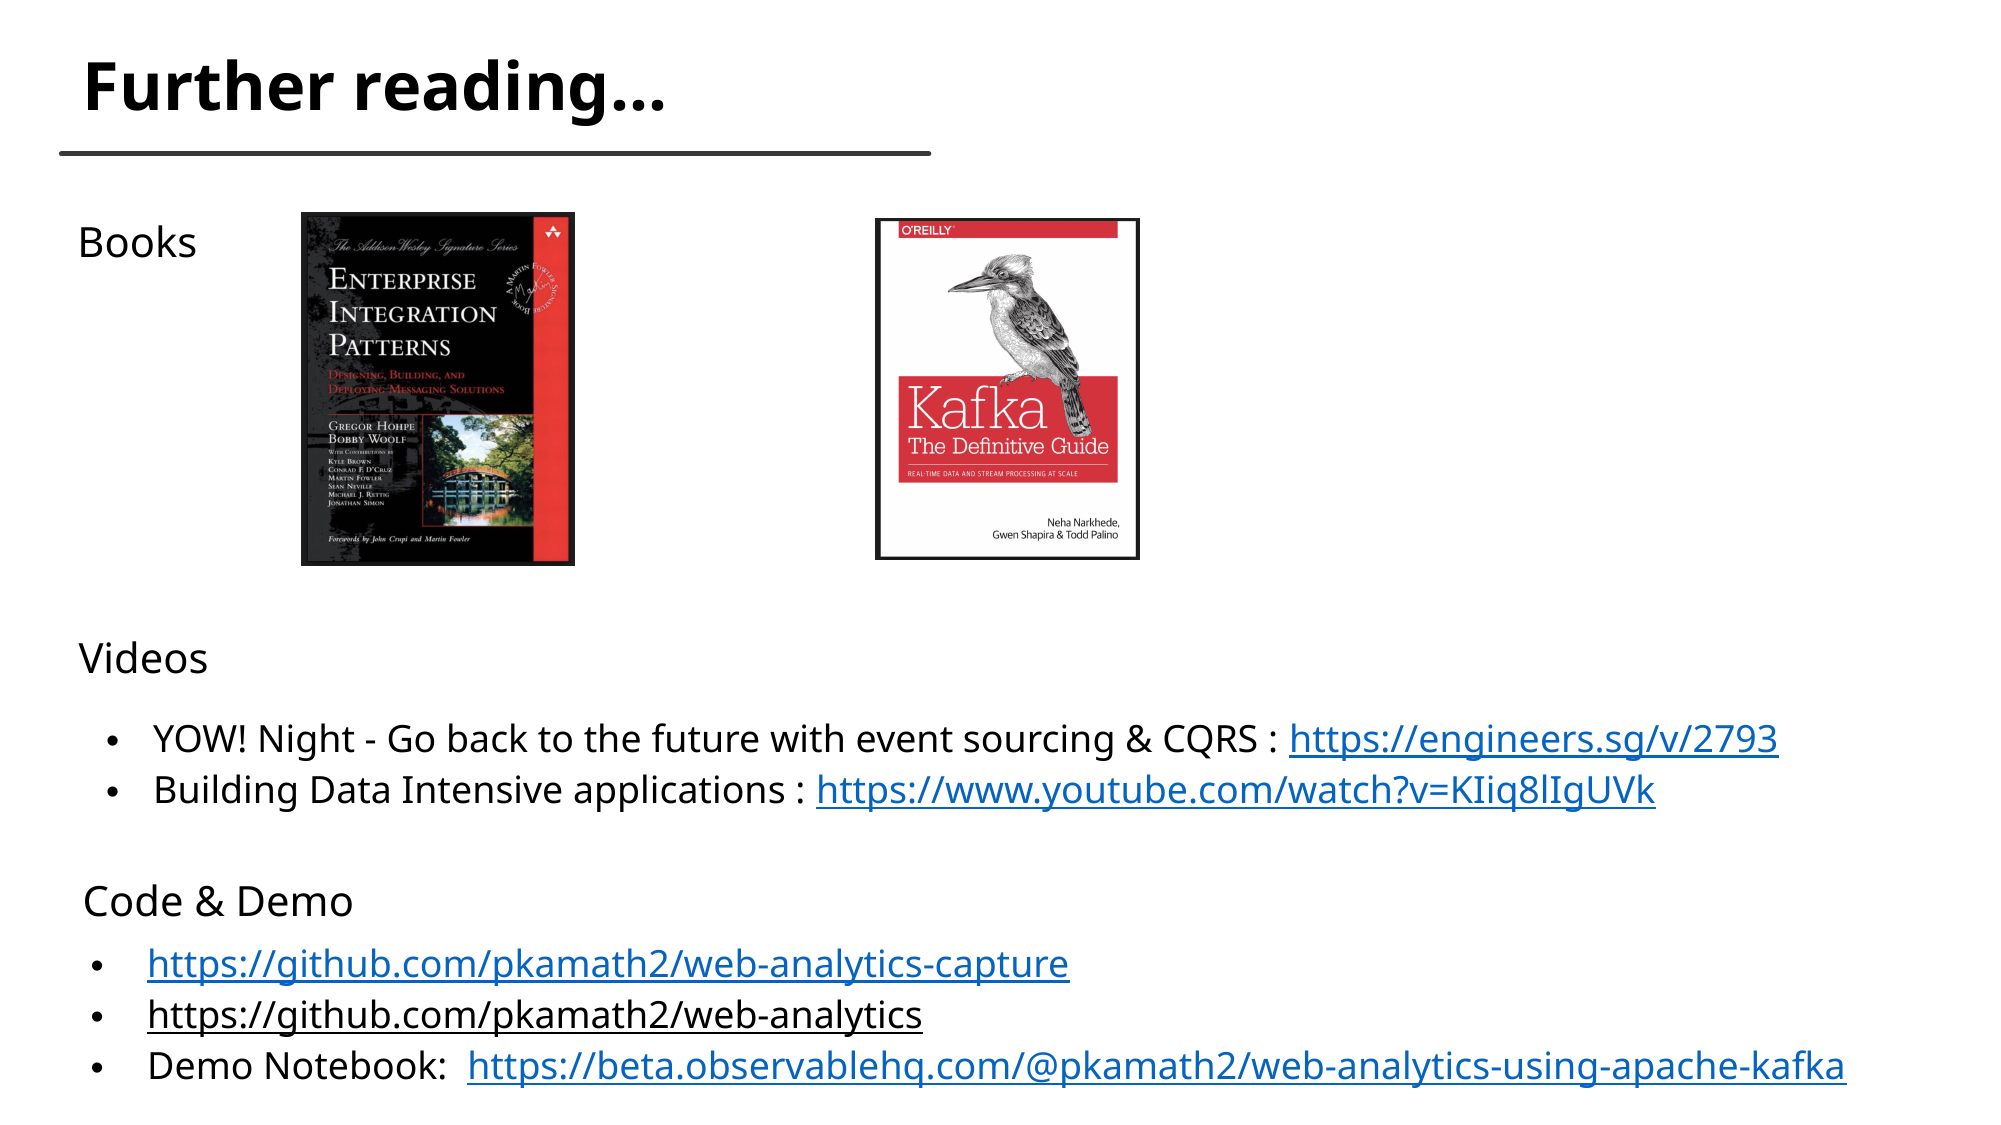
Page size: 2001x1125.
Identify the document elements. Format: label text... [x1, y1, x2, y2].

text_box https://github.com/pkamath2/web-analytics-capture https://github.com/pkamath2/web-analytics Demo Notebook: https://beta.observablehq.com/@pkamath2/web-analytics-using-apache-kafka [75, 932, 1872, 1101]
text_box Books [62, 208, 213, 274]
picture [875, 218, 1140, 560]
text_box Code & Demo [67, 867, 369, 932]
text_box Videos [63, 624, 224, 690]
picture [301, 212, 575, 566]
text_box YOW! Night - Go back to the future with event sourcing & CQRS : https://engineers.sg/v/2793 Building Data Intensive applications : https://www.youtube.com/watch?v=KIiq8lIgUVk [91, 707, 1804, 825]
text_box Further reading… [67, 36, 683, 131]
